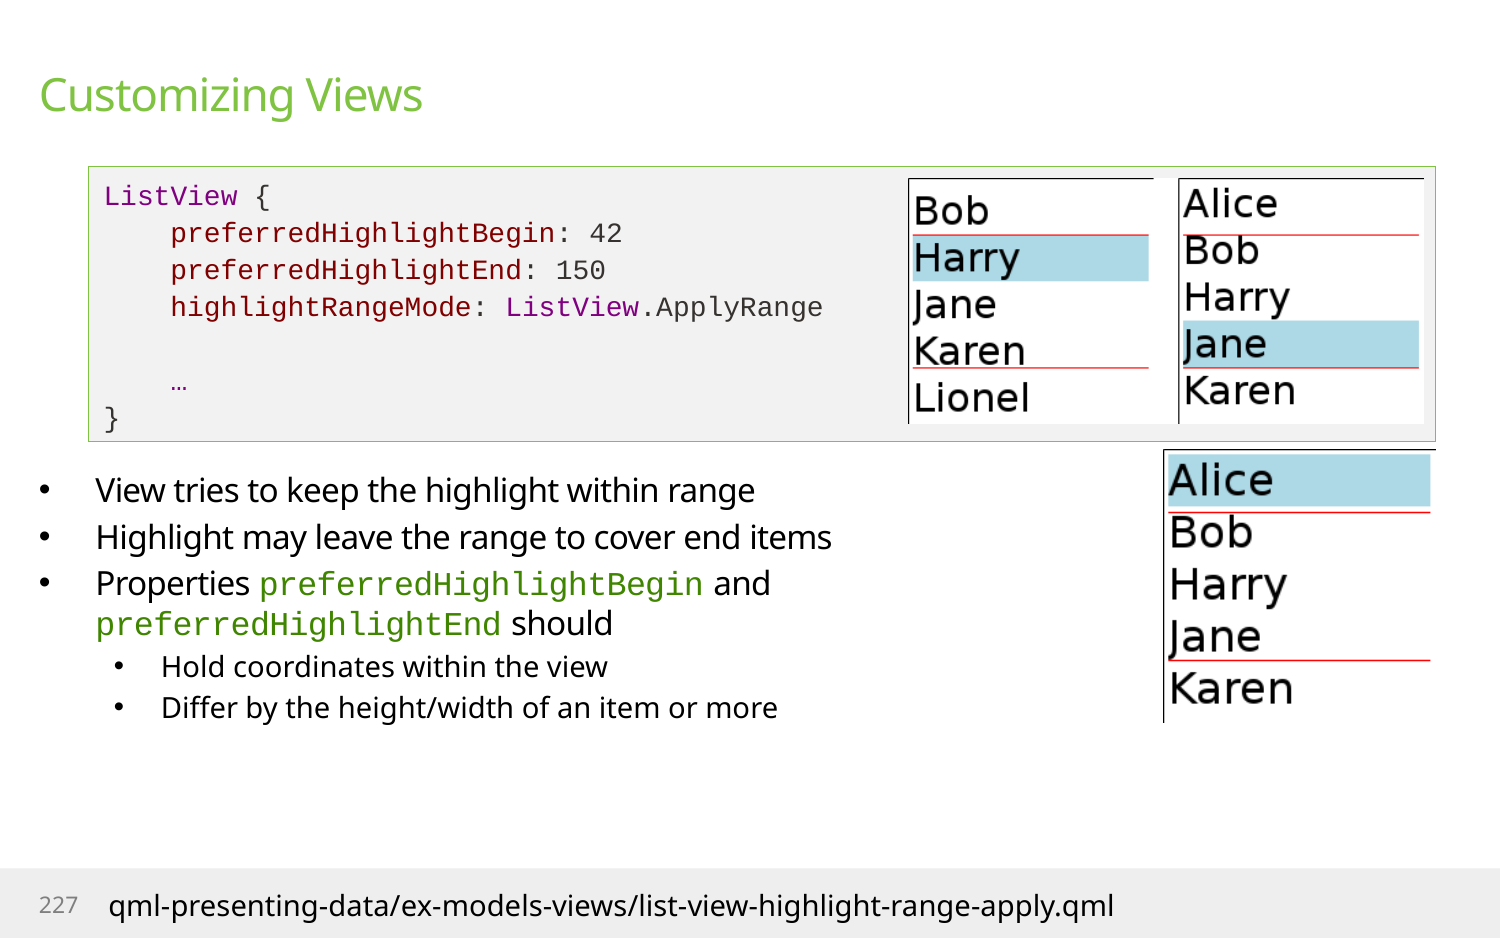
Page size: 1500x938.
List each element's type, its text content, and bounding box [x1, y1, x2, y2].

title Customizing Views [39, 66, 1052, 196]
picture [908, 177, 1424, 424]
text_box qml-presenting-data/ex-models-views/list-view-highlight-range-apply.qml [93, 895, 1315, 928]
picture [1163, 449, 1437, 723]
list View tries to keep the highlight within range Highlight may leave the range to cover end items Properties preferredHighlightBegin and preferredHighlightEnd should Hold coordinates within the view Differ by the height/width of an item or more [39, 469, 977, 778]
text_box ListView { preferredHighlightBegin: 42 preferredHighlightEnd: 150 highlightRangeMode: ListView.ApplyRange … } [88, 166, 1436, 442]
slide_number 227 [39, 892, 410, 921]
